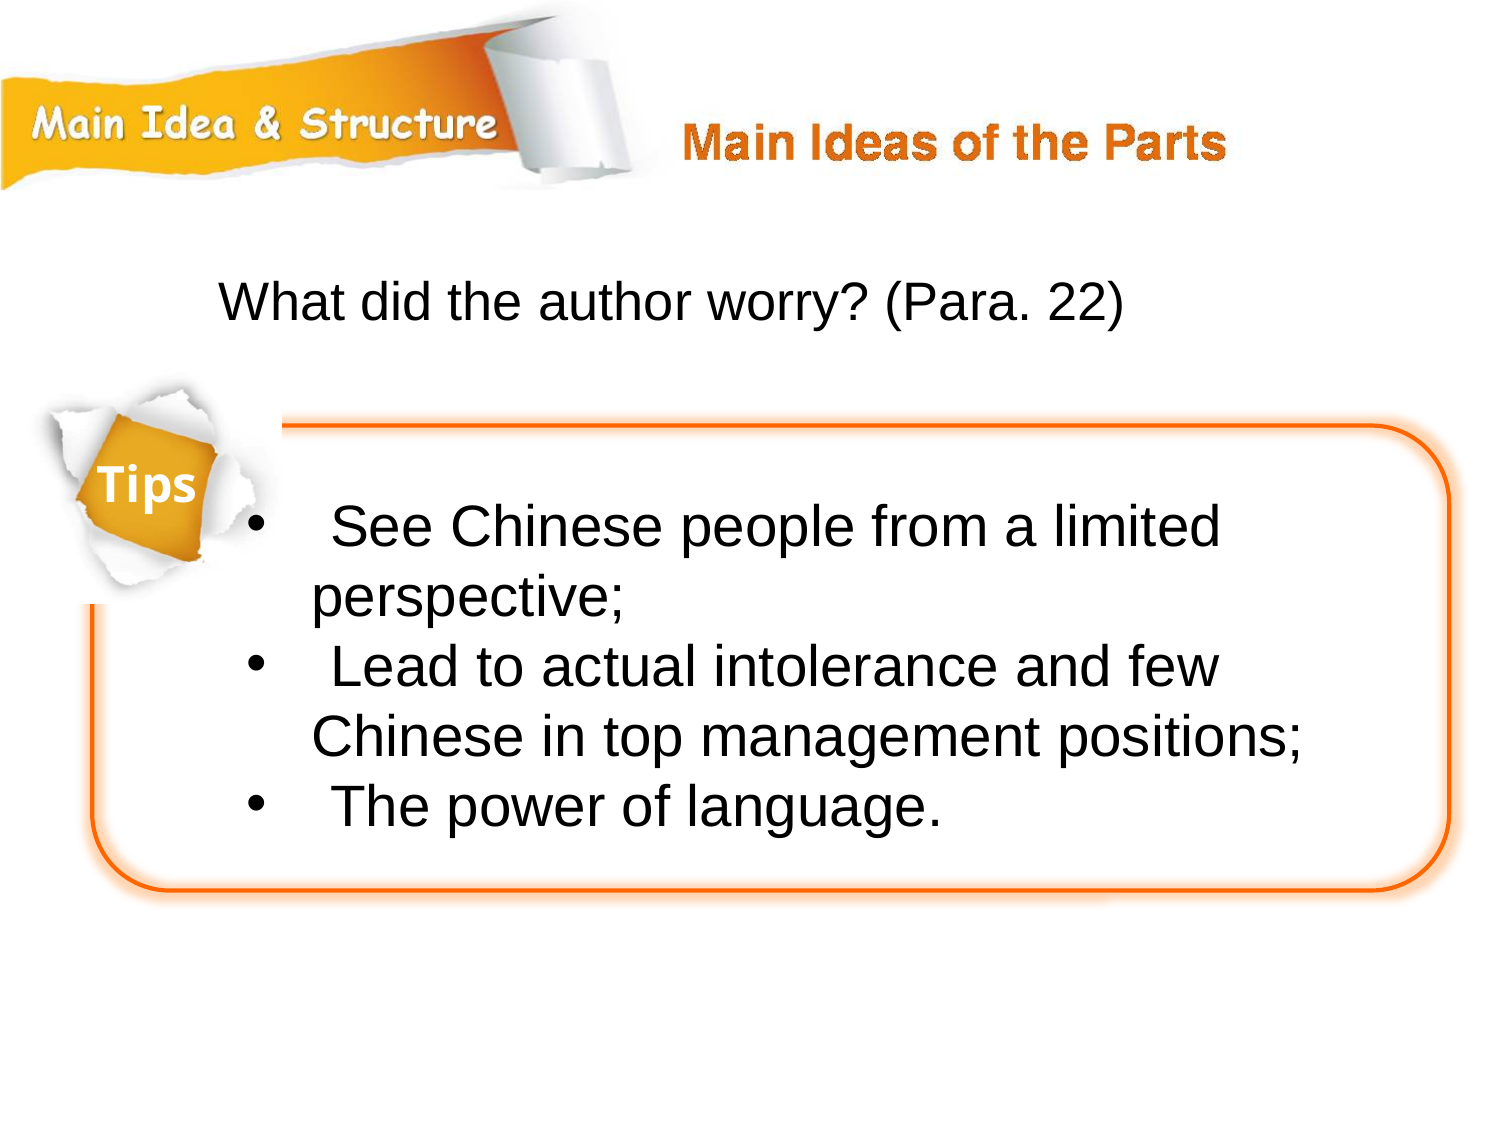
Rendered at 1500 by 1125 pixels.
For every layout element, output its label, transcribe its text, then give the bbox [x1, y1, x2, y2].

picture [0, 0, 1325, 192]
text_box What did the author worry? (Para. 22) [204, 259, 1378, 339]
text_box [23, 351, 1477, 891]
